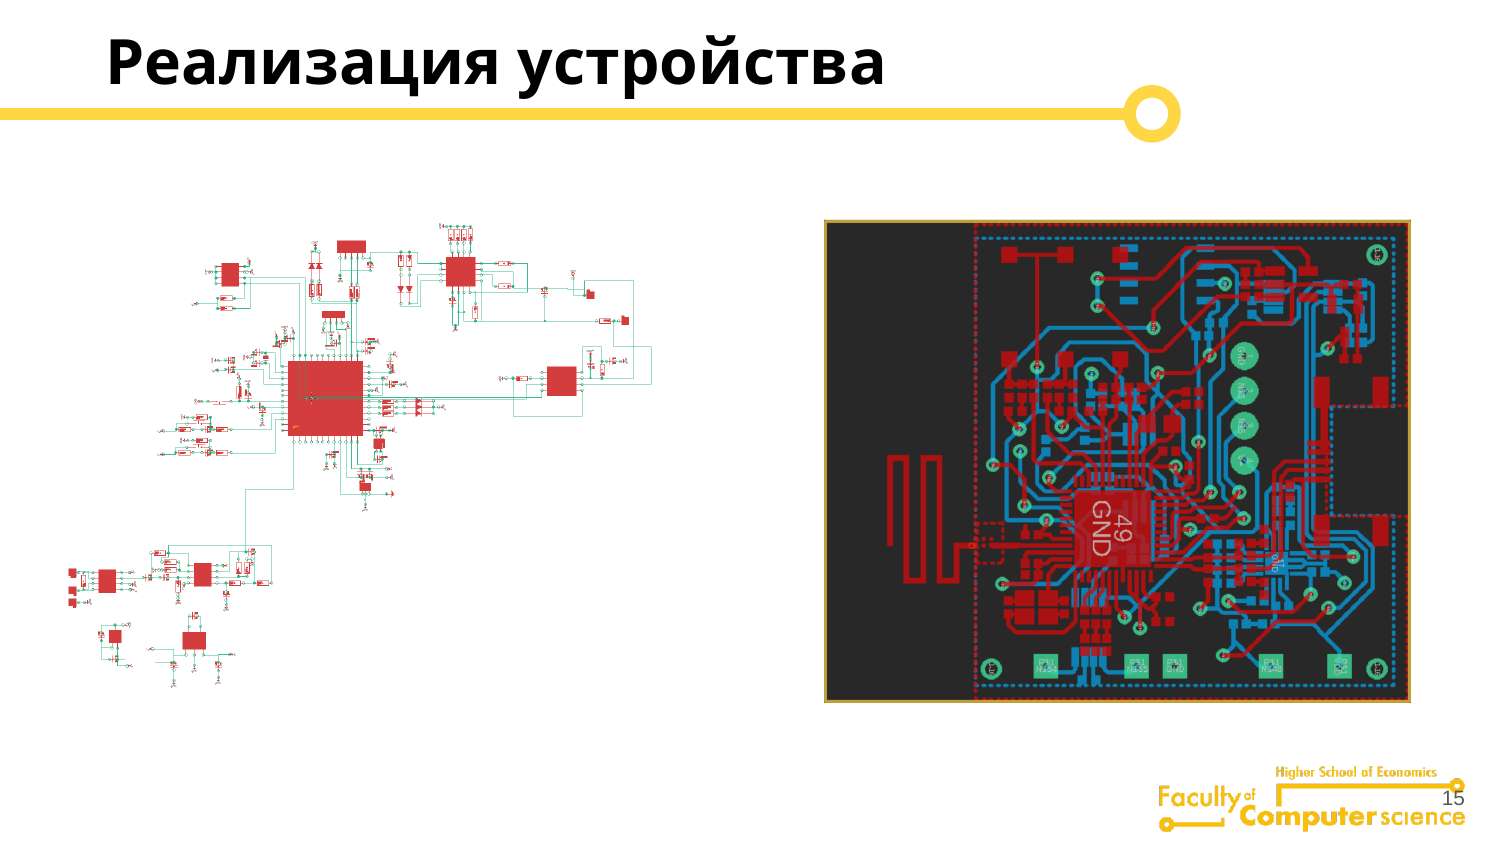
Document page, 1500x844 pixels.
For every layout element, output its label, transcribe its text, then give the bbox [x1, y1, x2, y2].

text_box [1129, 91, 1175, 137]
picture [824, 166, 1477, 844]
picture [57, 218, 677, 693]
text_box Реализация устройства [90, 14, 1199, 76]
